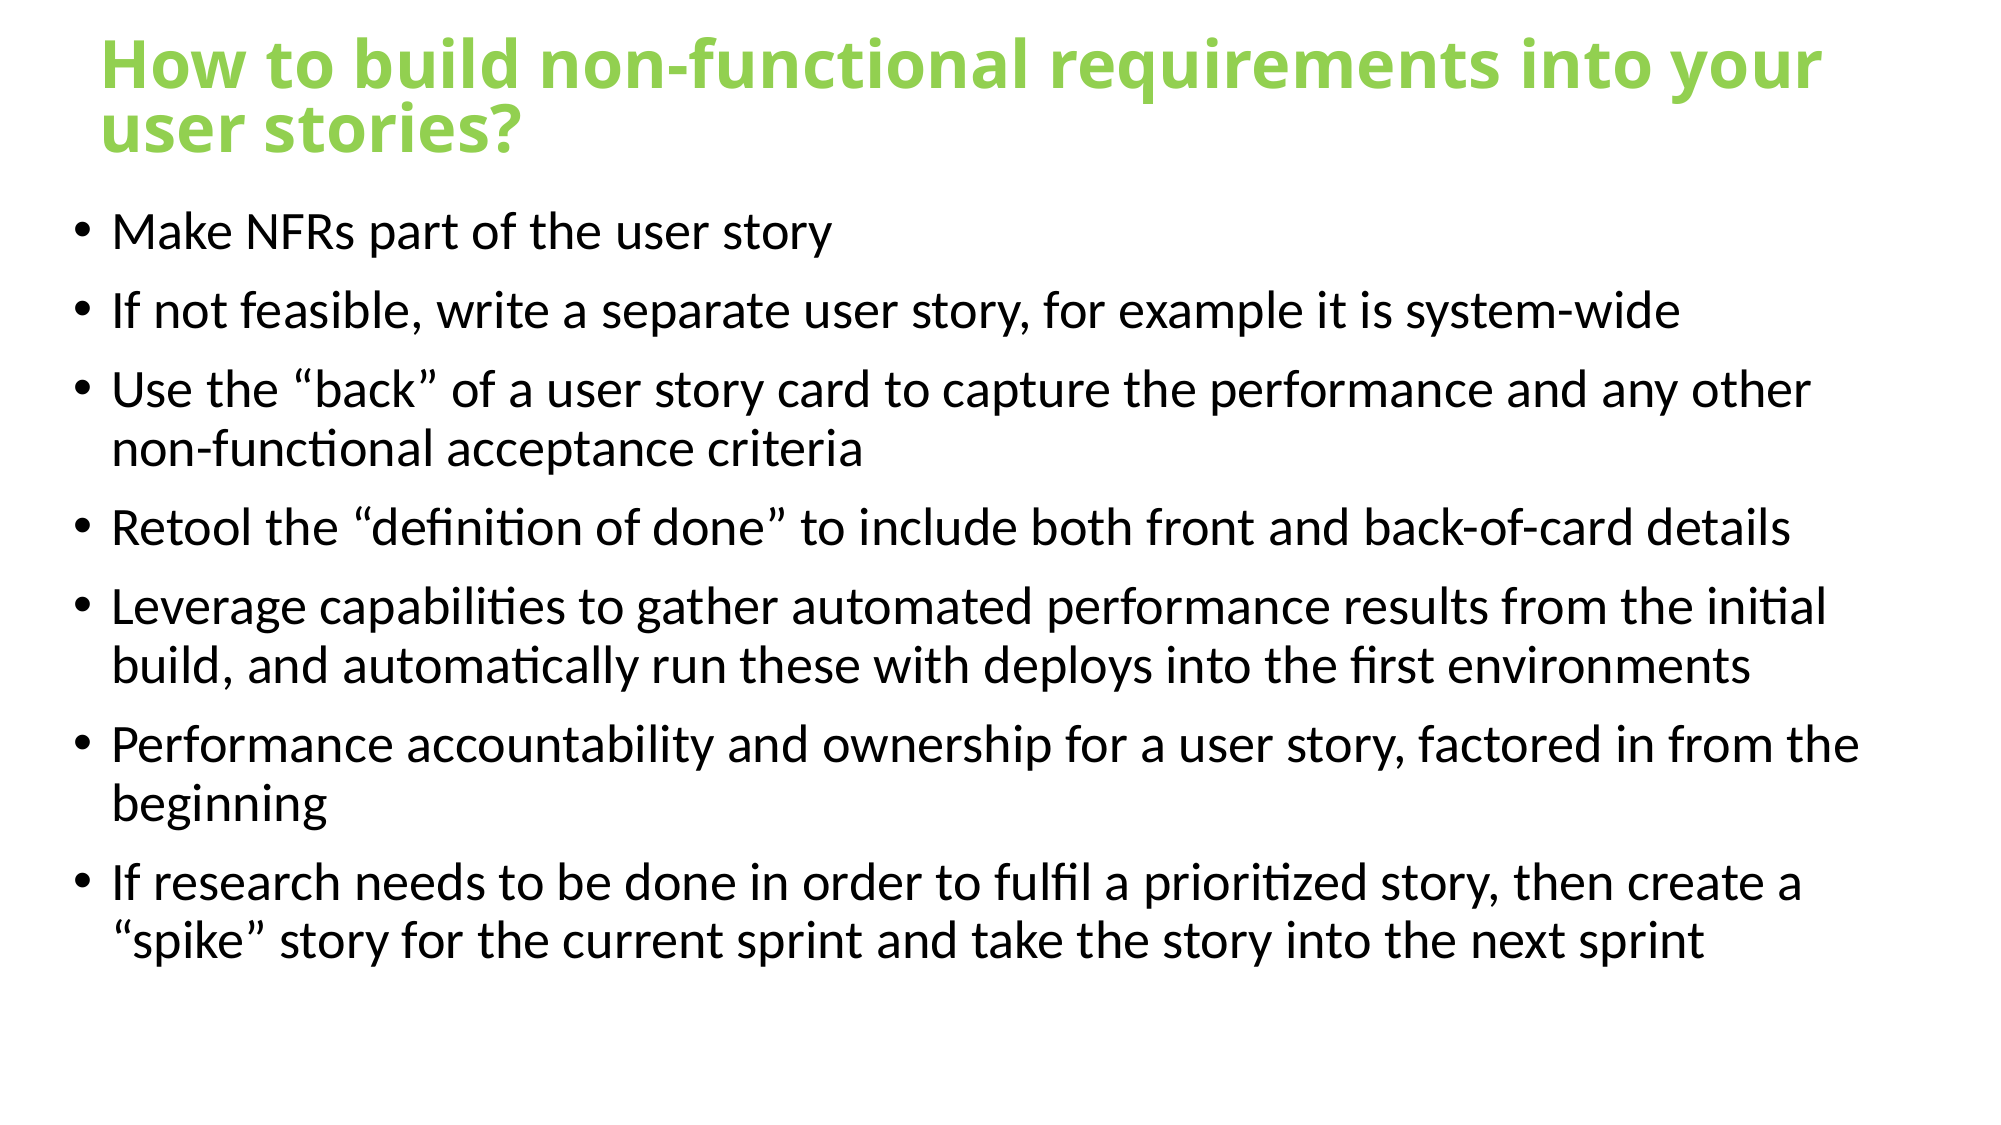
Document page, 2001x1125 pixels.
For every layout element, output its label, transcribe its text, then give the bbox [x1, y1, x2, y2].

title How to build non-functional requirements into your user stories? [92, 50, 1962, 152]
